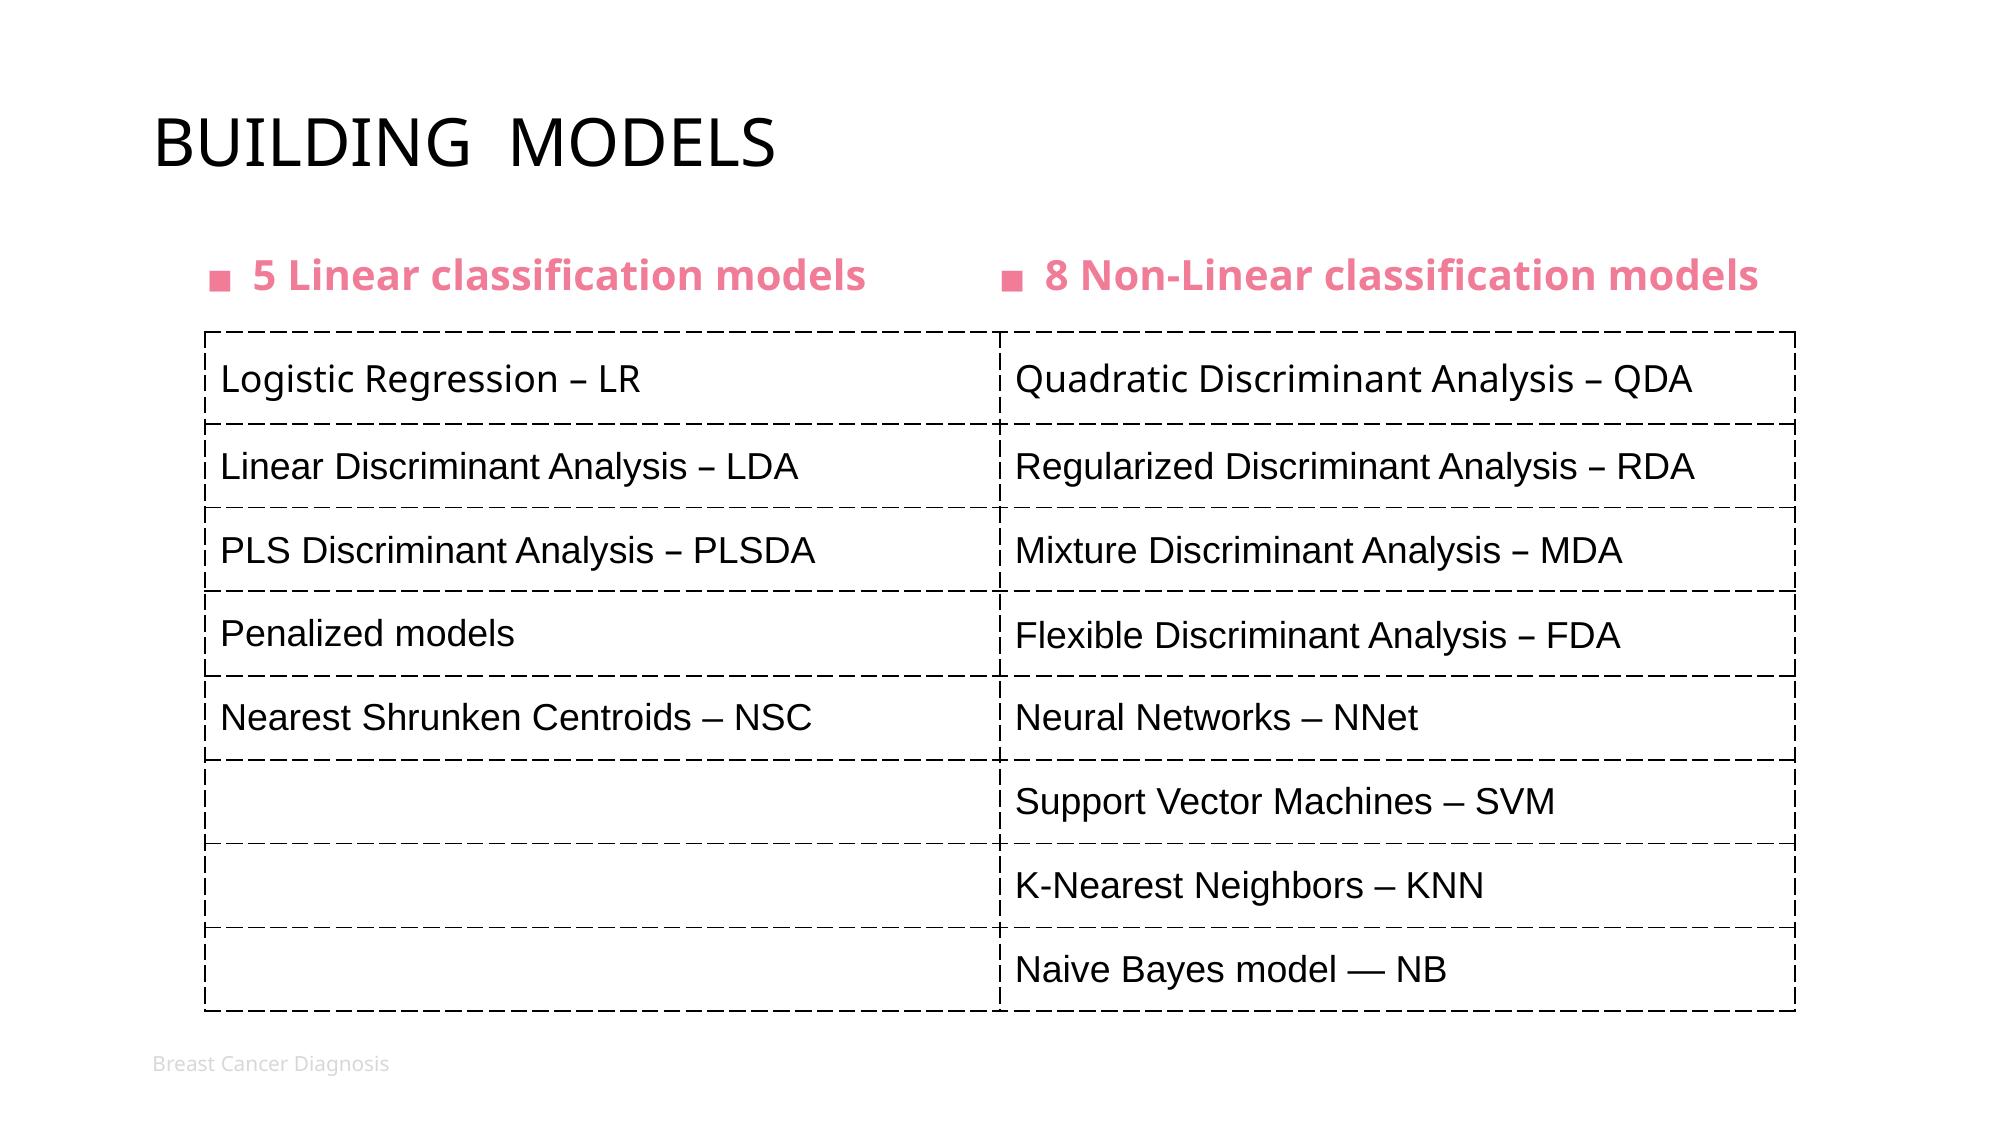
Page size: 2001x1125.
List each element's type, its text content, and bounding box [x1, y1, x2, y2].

table_cell Regularized Discriminant Analysis – RDA [1000, 424, 1795, 508]
text_box 8 Non-Linear classification models [1000, 246, 1810, 307]
text_box 5 Linear classification models [190, 246, 1000, 307]
text_box BUILDING MODELS [137, 58, 1776, 231]
table_cell Nearest Shrunken Centroids – NSC [205, 676, 1000, 760]
table_cell Penalized models [205, 591, 1000, 676]
table_cell K-Nearest Neighbors – KNN [1000, 844, 1795, 927]
table_header Logistic Regression – LR [205, 332, 1000, 424]
table_cell Flexible Discriminant Analysis – FDA [1000, 591, 1795, 676]
table_cell Support Vector Machines – SVM [1000, 760, 1795, 844]
table_cell Linear Discriminant Analysis – LDA [205, 424, 1000, 508]
text_box Breast Cancer Diagnosis [137, 1042, 813, 1103]
table_cell [205, 844, 1000, 927]
table_cell PLS Discriminant Analysis – PLSDA [205, 508, 1000, 591]
table_header Quadratic Discriminant Analysis – QDA [1000, 332, 1795, 424]
table_cell Naive Bayes model — NB [1000, 927, 1795, 1011]
table_cell Neural Networks – NNet [1000, 676, 1795, 760]
table_cell [205, 927, 1000, 1011]
table_cell [205, 760, 1000, 844]
table_cell Mixture Discriminant Analysis – MDA [1000, 508, 1795, 591]
